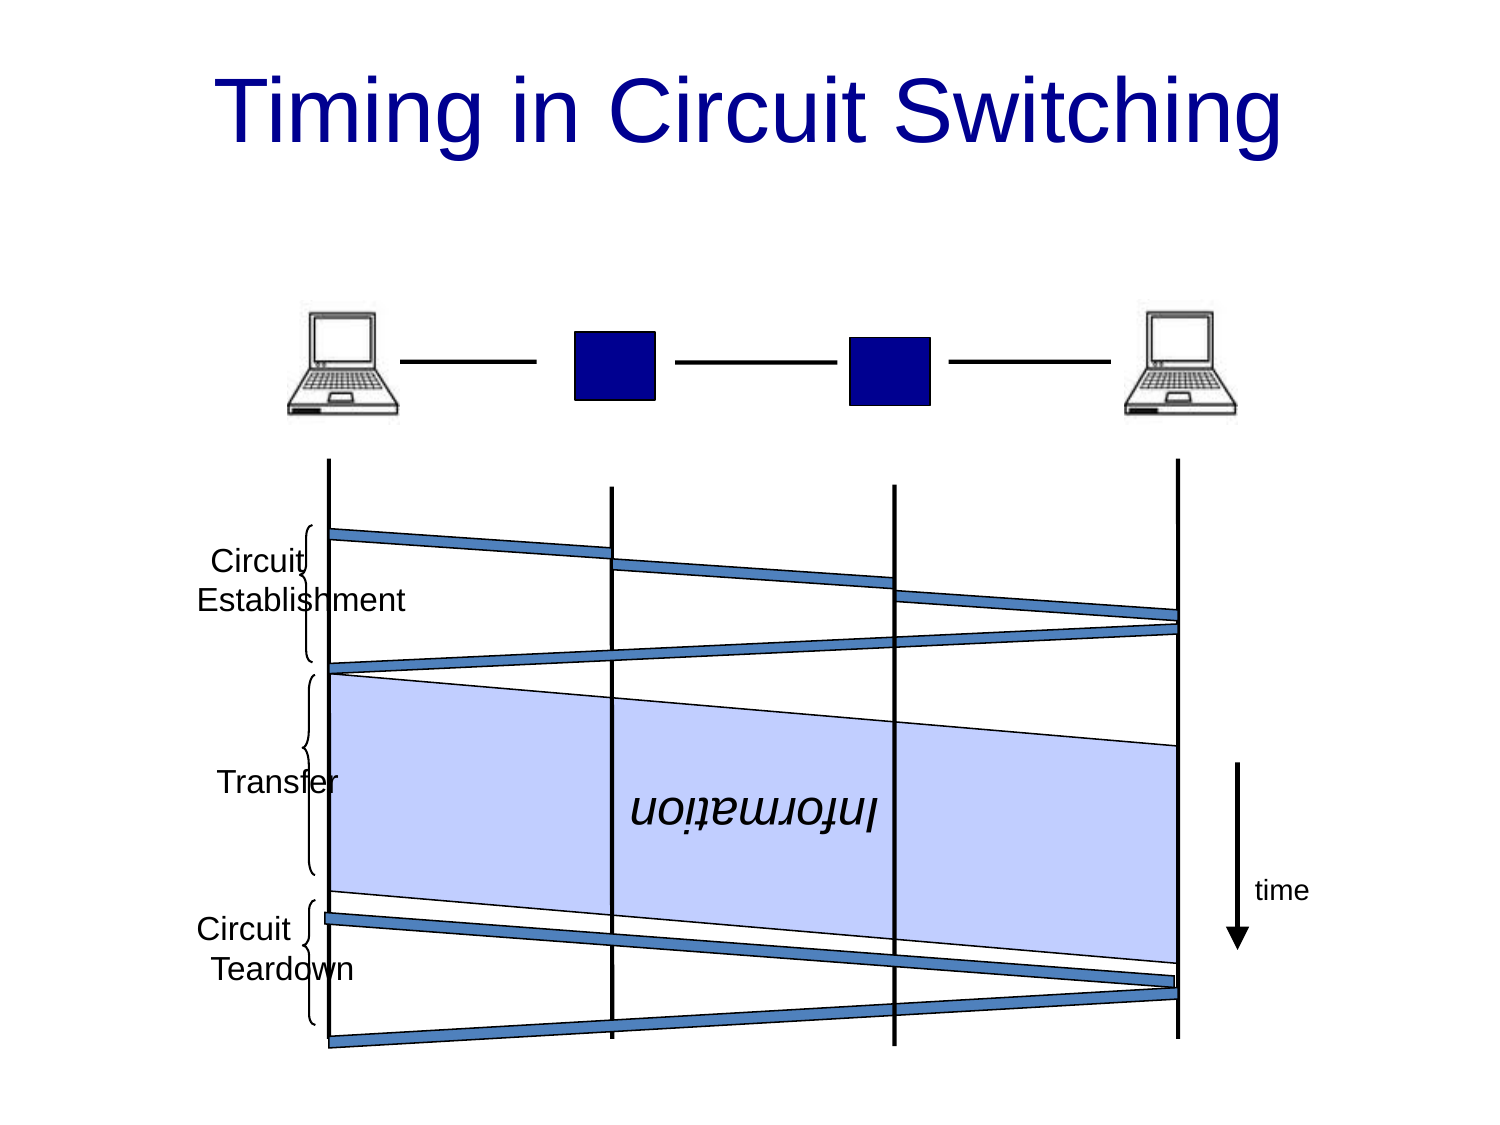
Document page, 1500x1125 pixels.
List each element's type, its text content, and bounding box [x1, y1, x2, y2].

text_box Information [895, 721, 1178, 964]
text_box [328, 1003, 894, 1048]
text_box [328, 528, 612, 559]
picture [286, 300, 401, 426]
text_box [324, 912, 1175, 988]
text_box Circuit Establishment [299, 524, 313, 663]
text_box [574, 331, 656, 400]
text_box Transfer [302, 674, 316, 876]
text_box [895, 590, 1179, 621]
text_box [895, 623, 1179, 648]
text_box [611, 558, 894, 589]
text_box [895, 987, 1179, 1016]
picture [1124, 299, 1238, 425]
text_box [849, 337, 931, 406]
text_box [328, 637, 894, 674]
text_box [1227, 762, 1248, 950]
text_box time [1239, 864, 1325, 914]
text_box Information [329, 674, 894, 940]
title Timing in Circuit Switching [75, 12, 1425, 200]
text_box Circuit Teardown [302, 899, 316, 1026]
